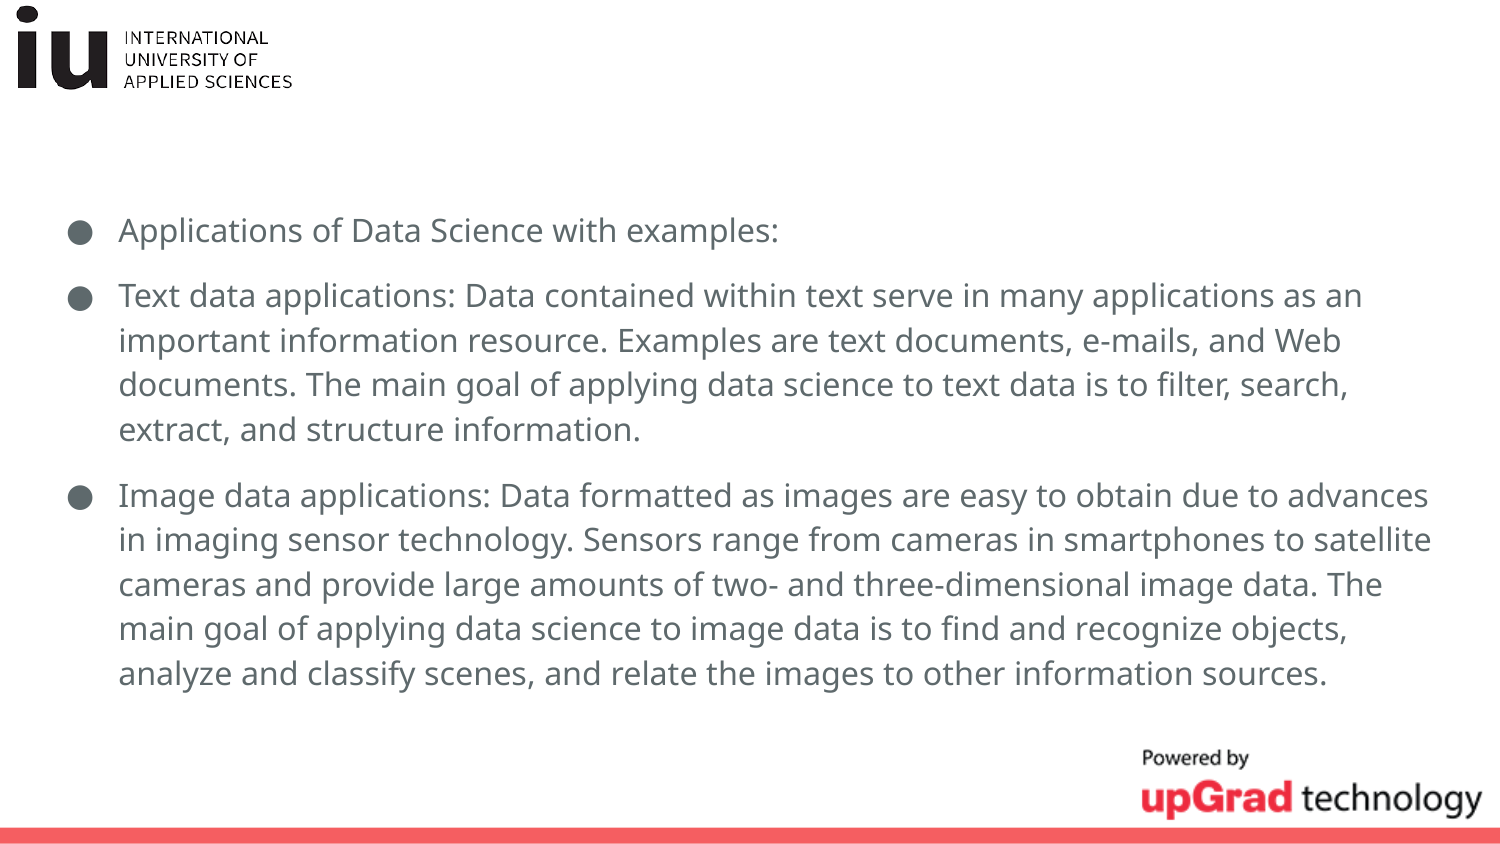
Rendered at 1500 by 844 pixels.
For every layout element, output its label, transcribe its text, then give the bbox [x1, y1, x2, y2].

picture [1124, 718, 1500, 844]
picture [12, 0, 296, 122]
list Applications of Data Science with examples: Text data applications: Data contained within text serve in many applications as an important information resource. Examples are text documents, e-mails, and Web documents. The main goal of applying data science to text data is to filter, search, extract, and structure information. Image data applications: Data formatted as images are easy to obtain due to advances in imaging sensor technology. Sensors range from cameras in smartphones to satellite cameras and provide large amounts of two- and three-dimensional image data. The main goal of applying data science to image data is to find and recognize objects, analyze and classify scenes, and relate the images to other information sources. [51, 189, 1449, 750]
